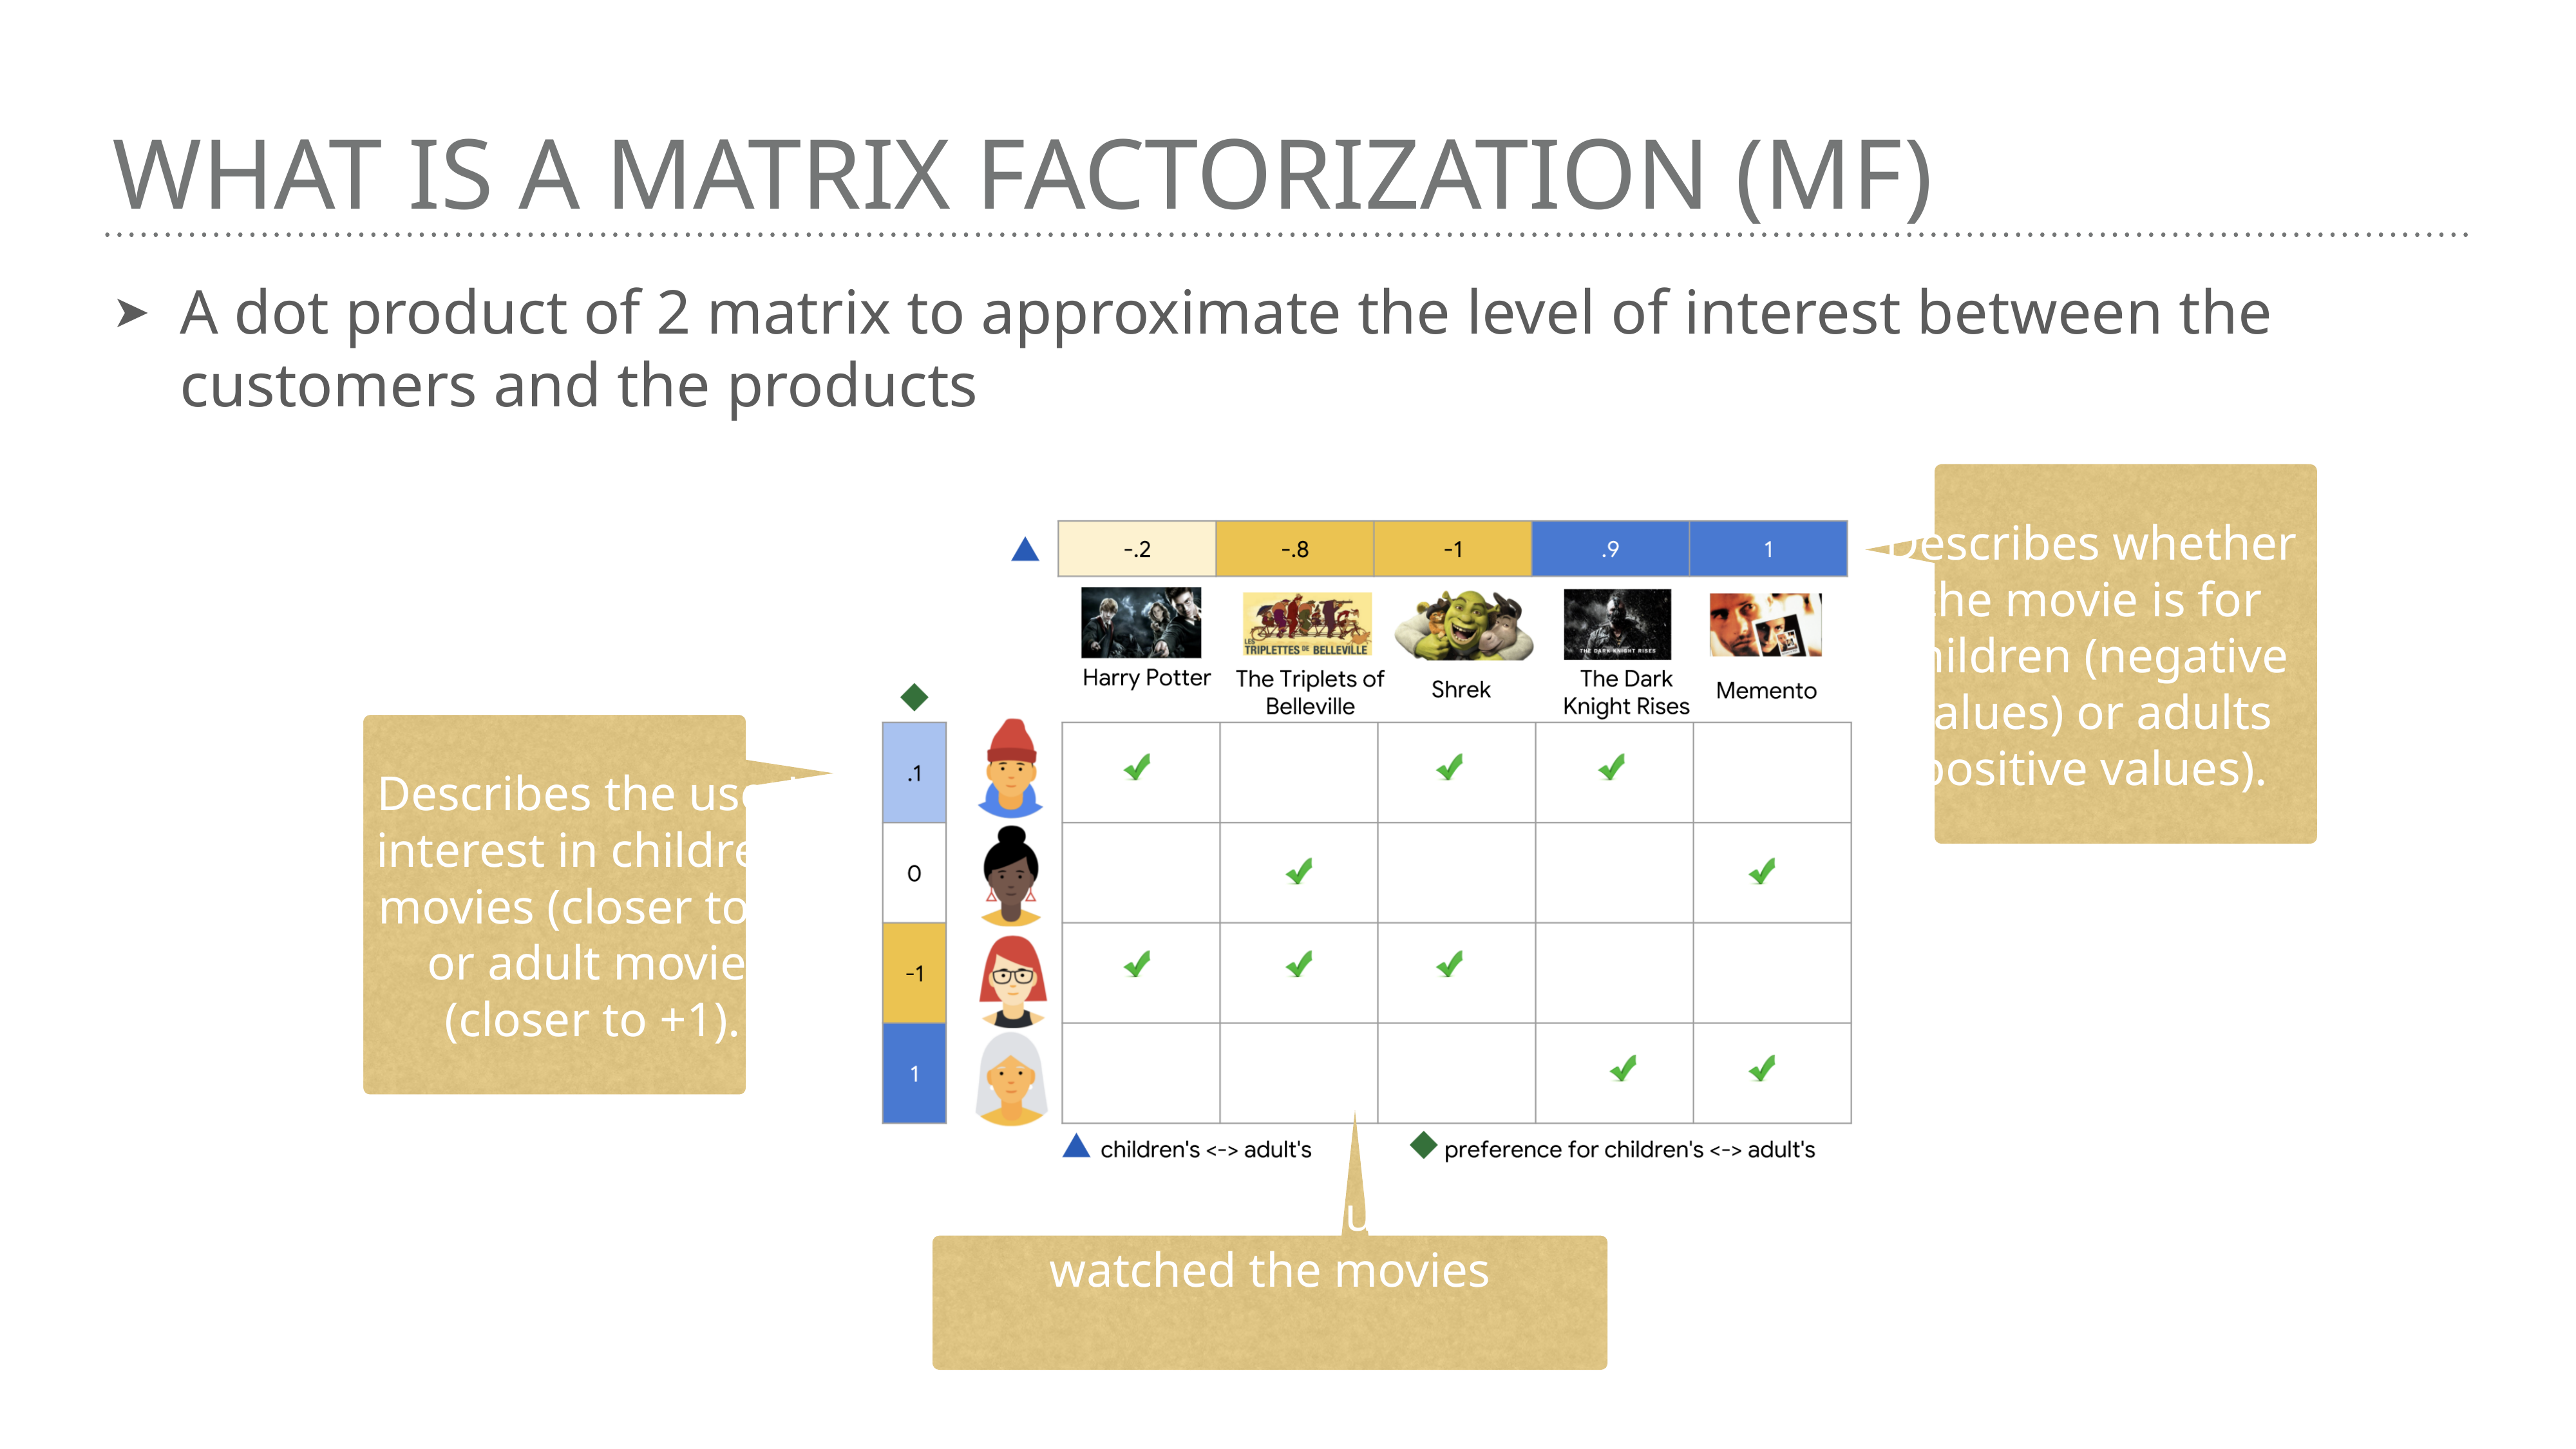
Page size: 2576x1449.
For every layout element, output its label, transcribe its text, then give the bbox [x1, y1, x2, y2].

text_box Describes whether the movie is for children (negative values) or adults (positive values). [1920, 464, 2317, 844]
title What is a matrix factorization (MF) [107, 107, 2469, 215]
text_box Describes the user's interest in children's movies (closer to -1) or adult movies (closer to +1). [363, 715, 770, 1095]
text_box Each tick means user have watched the movies [933, 1179, 1608, 1370]
list A dot product of 2 matrix to approximate the level of interest between the customers and the products [107, 268, 2469, 1342]
picture [770, 477, 1920, 1179]
